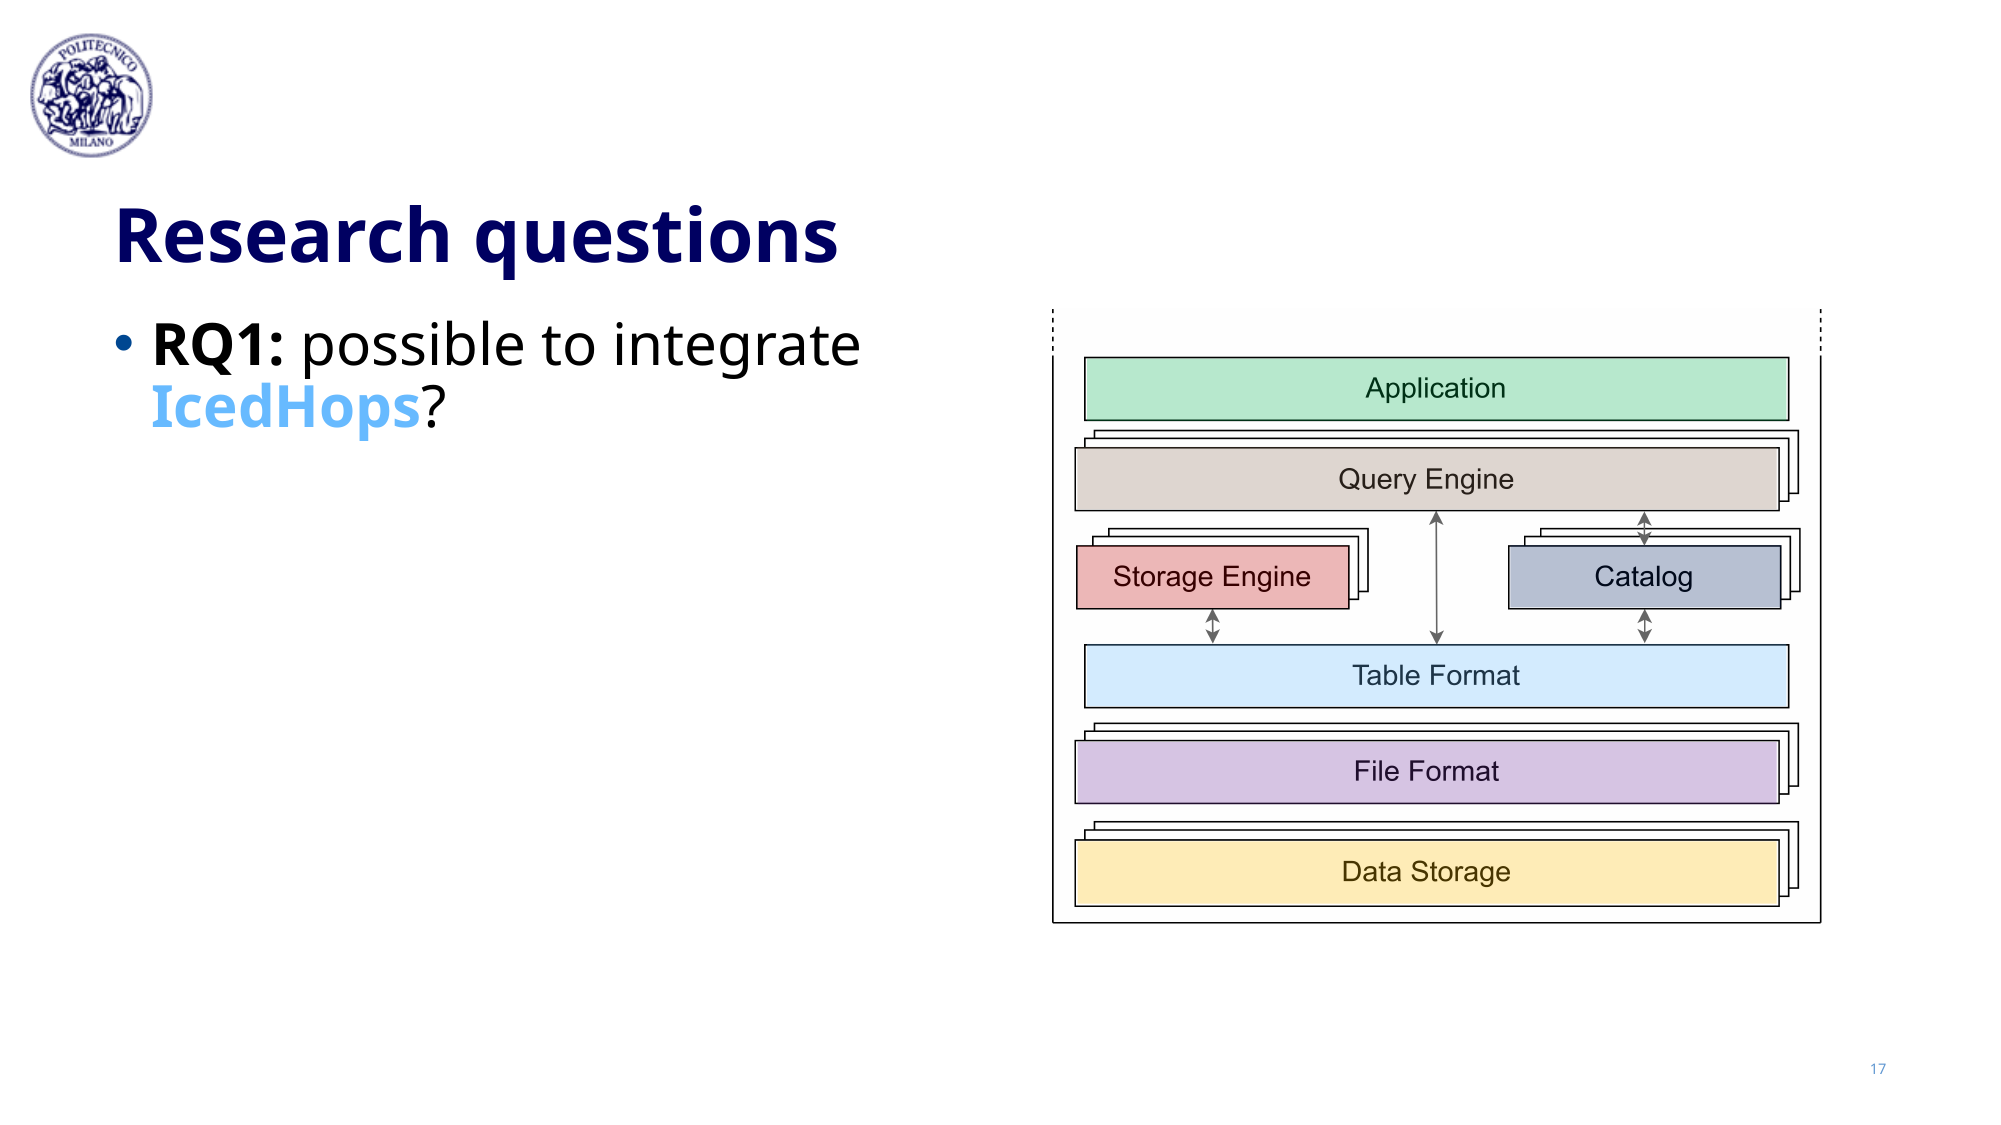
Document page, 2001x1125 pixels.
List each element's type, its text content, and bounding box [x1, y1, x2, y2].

title Research questions [98, 179, 1902, 273]
list RQ1: possible to integrate IcedHops? [98, 307, 1000, 1038]
picture [29, 26, 156, 161]
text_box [1052, 308, 1823, 925]
slide_number 17 [1451, 1061, 1902, 1078]
